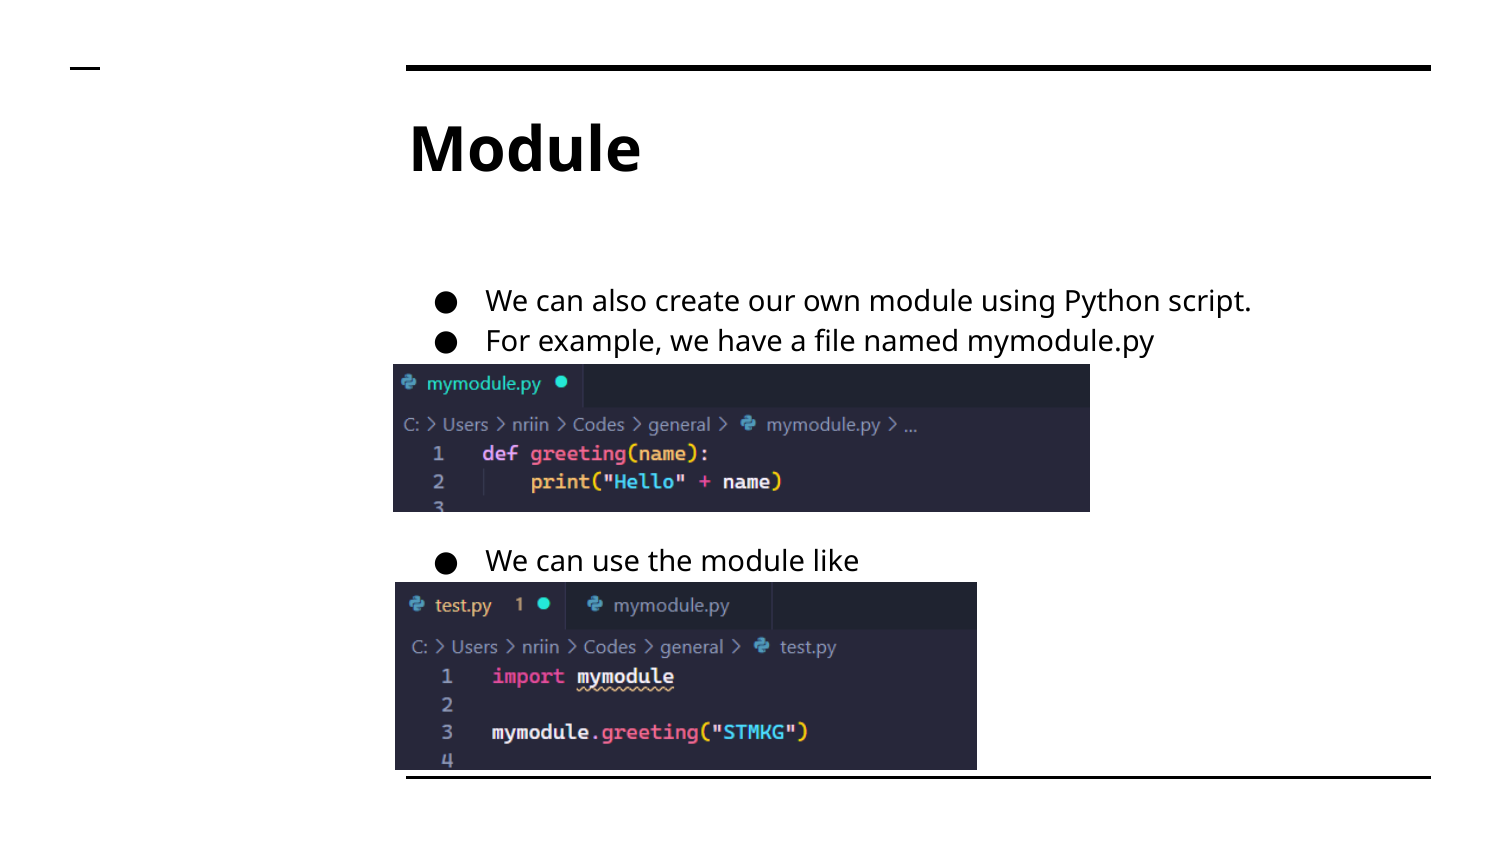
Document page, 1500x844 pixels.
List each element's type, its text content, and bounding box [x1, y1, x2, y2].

list We can also create our own module using Python script. For example, we have a file named mymodule.py We can use the module like [395, 261, 1433, 755]
title Module [393, 94, 1431, 199]
picture [393, 364, 1090, 513]
picture [395, 581, 977, 770]
